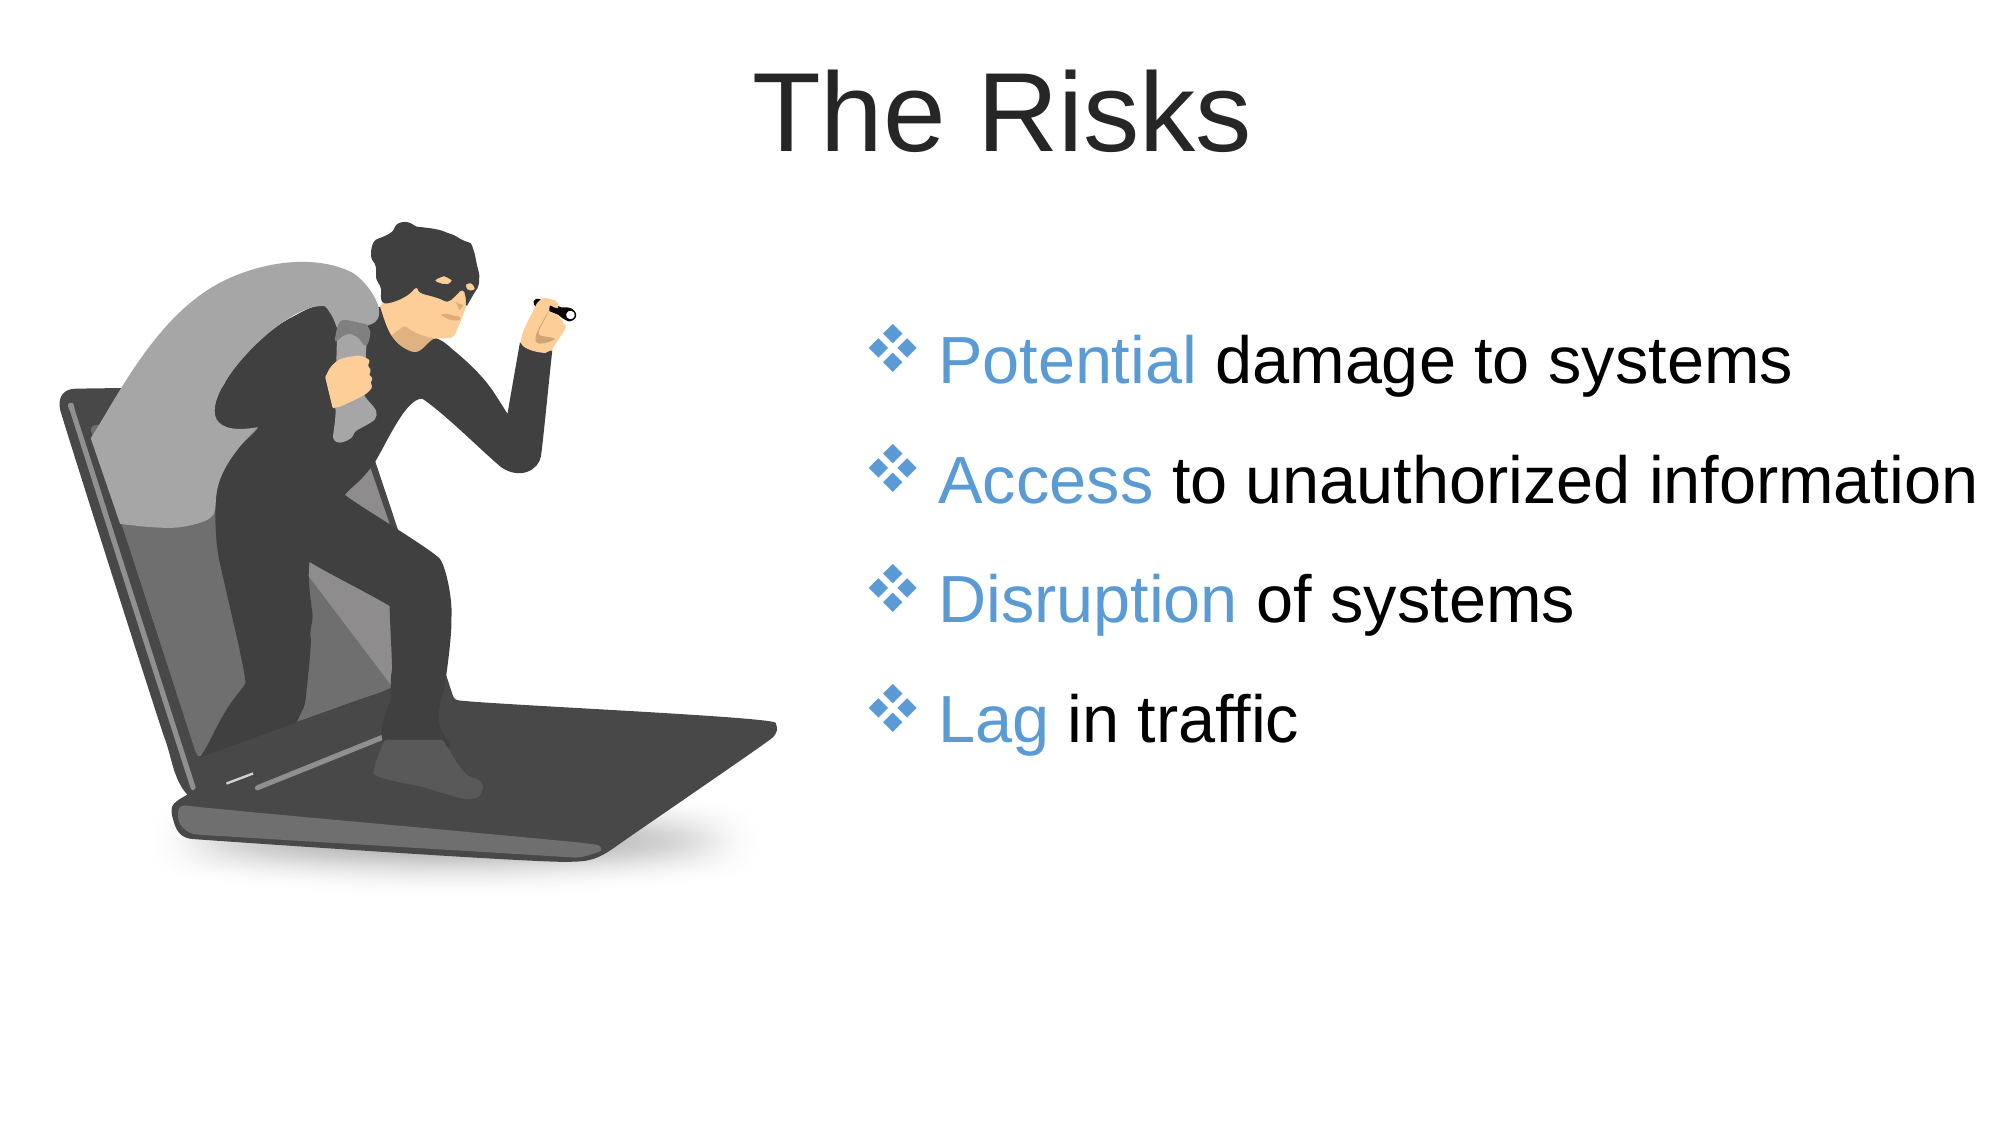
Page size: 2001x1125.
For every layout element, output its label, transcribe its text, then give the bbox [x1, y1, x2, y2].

text_box Potential damage to systems Access to unauthorized information Disruption of systems Lag in traffic [857, 269, 2000, 764]
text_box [52, 226, 857, 898]
list The Risks [53, 55, 1952, 175]
